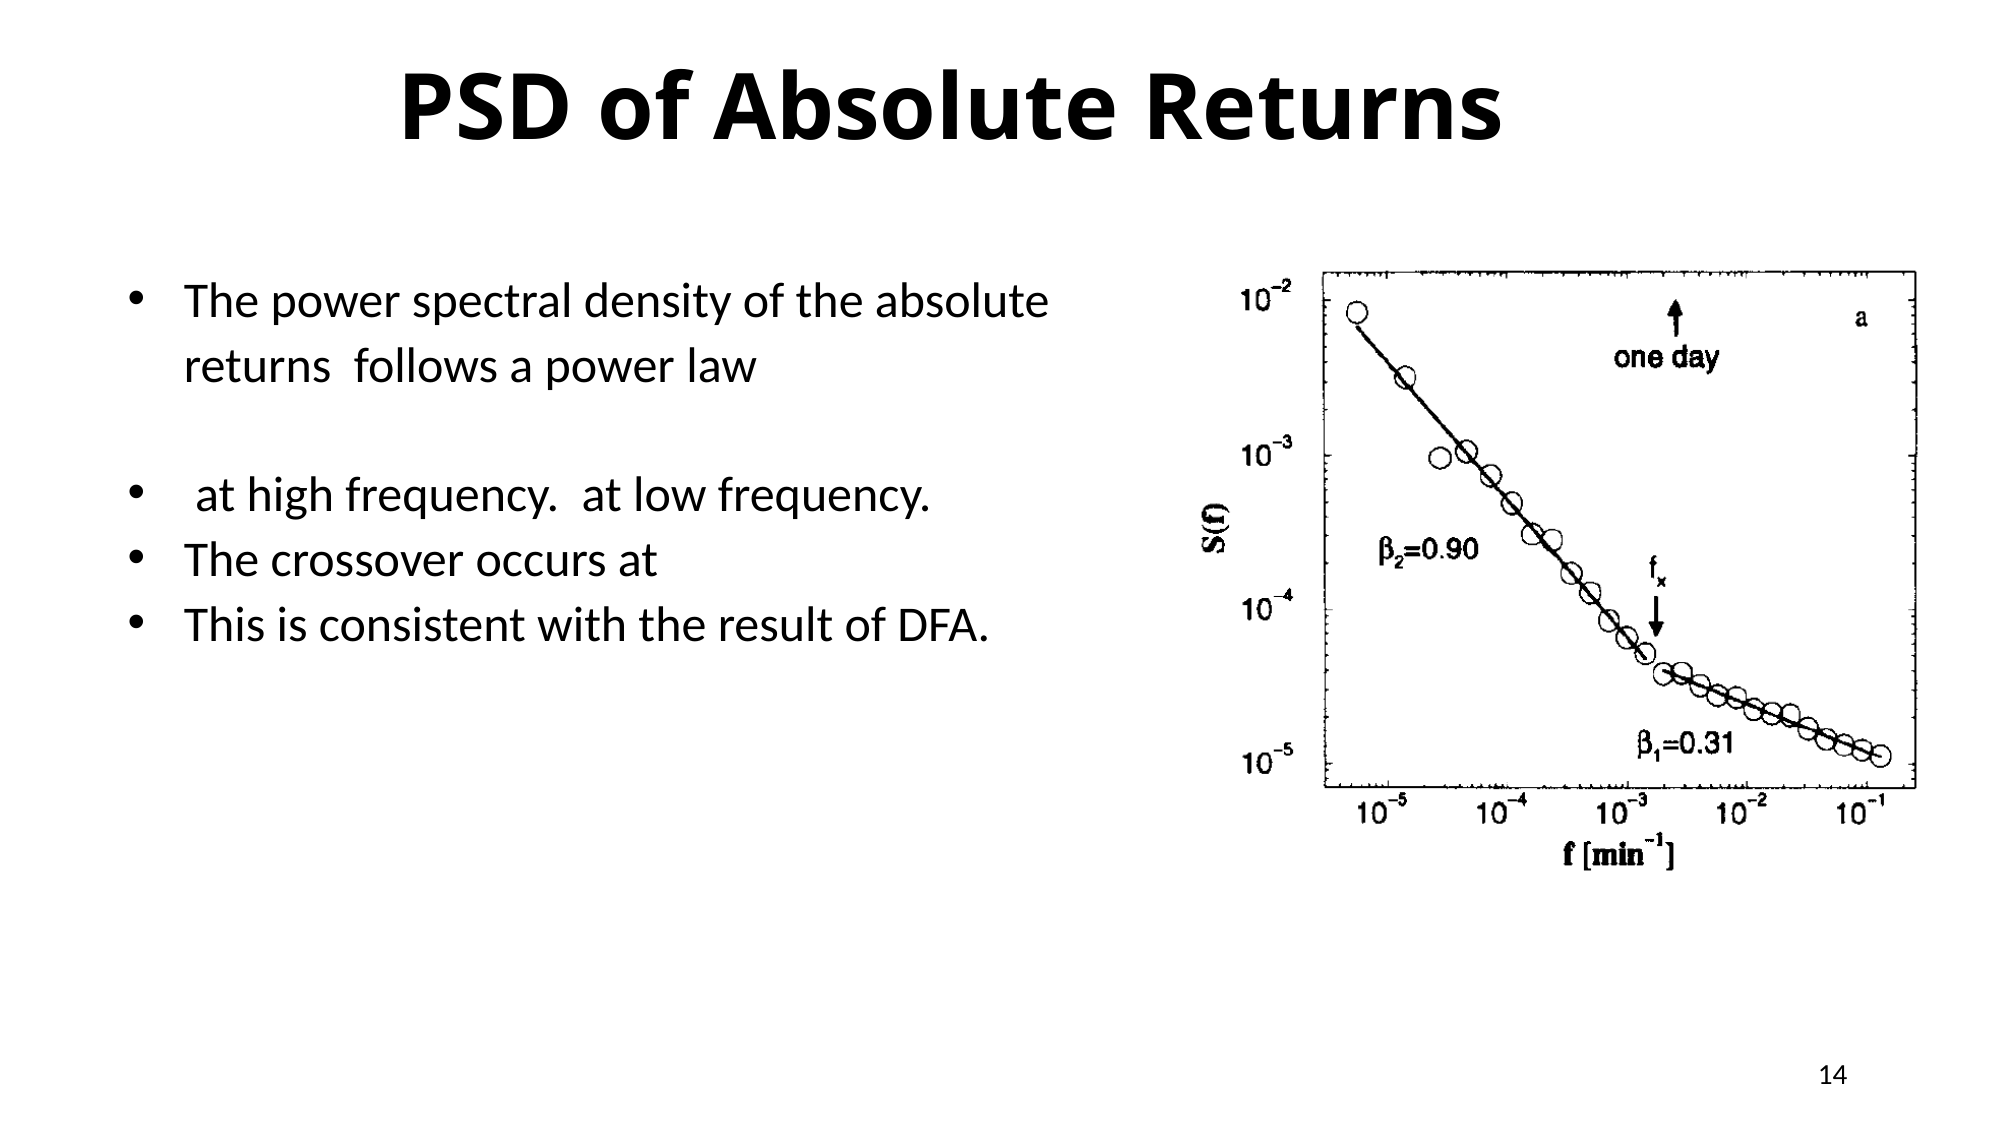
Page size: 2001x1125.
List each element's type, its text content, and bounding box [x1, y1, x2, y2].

picture [1165, 230, 1950, 902]
slide_number 14 [1412, 1042, 1863, 1103]
title PSD of Absolute Returns [11, 50, 1892, 167]
